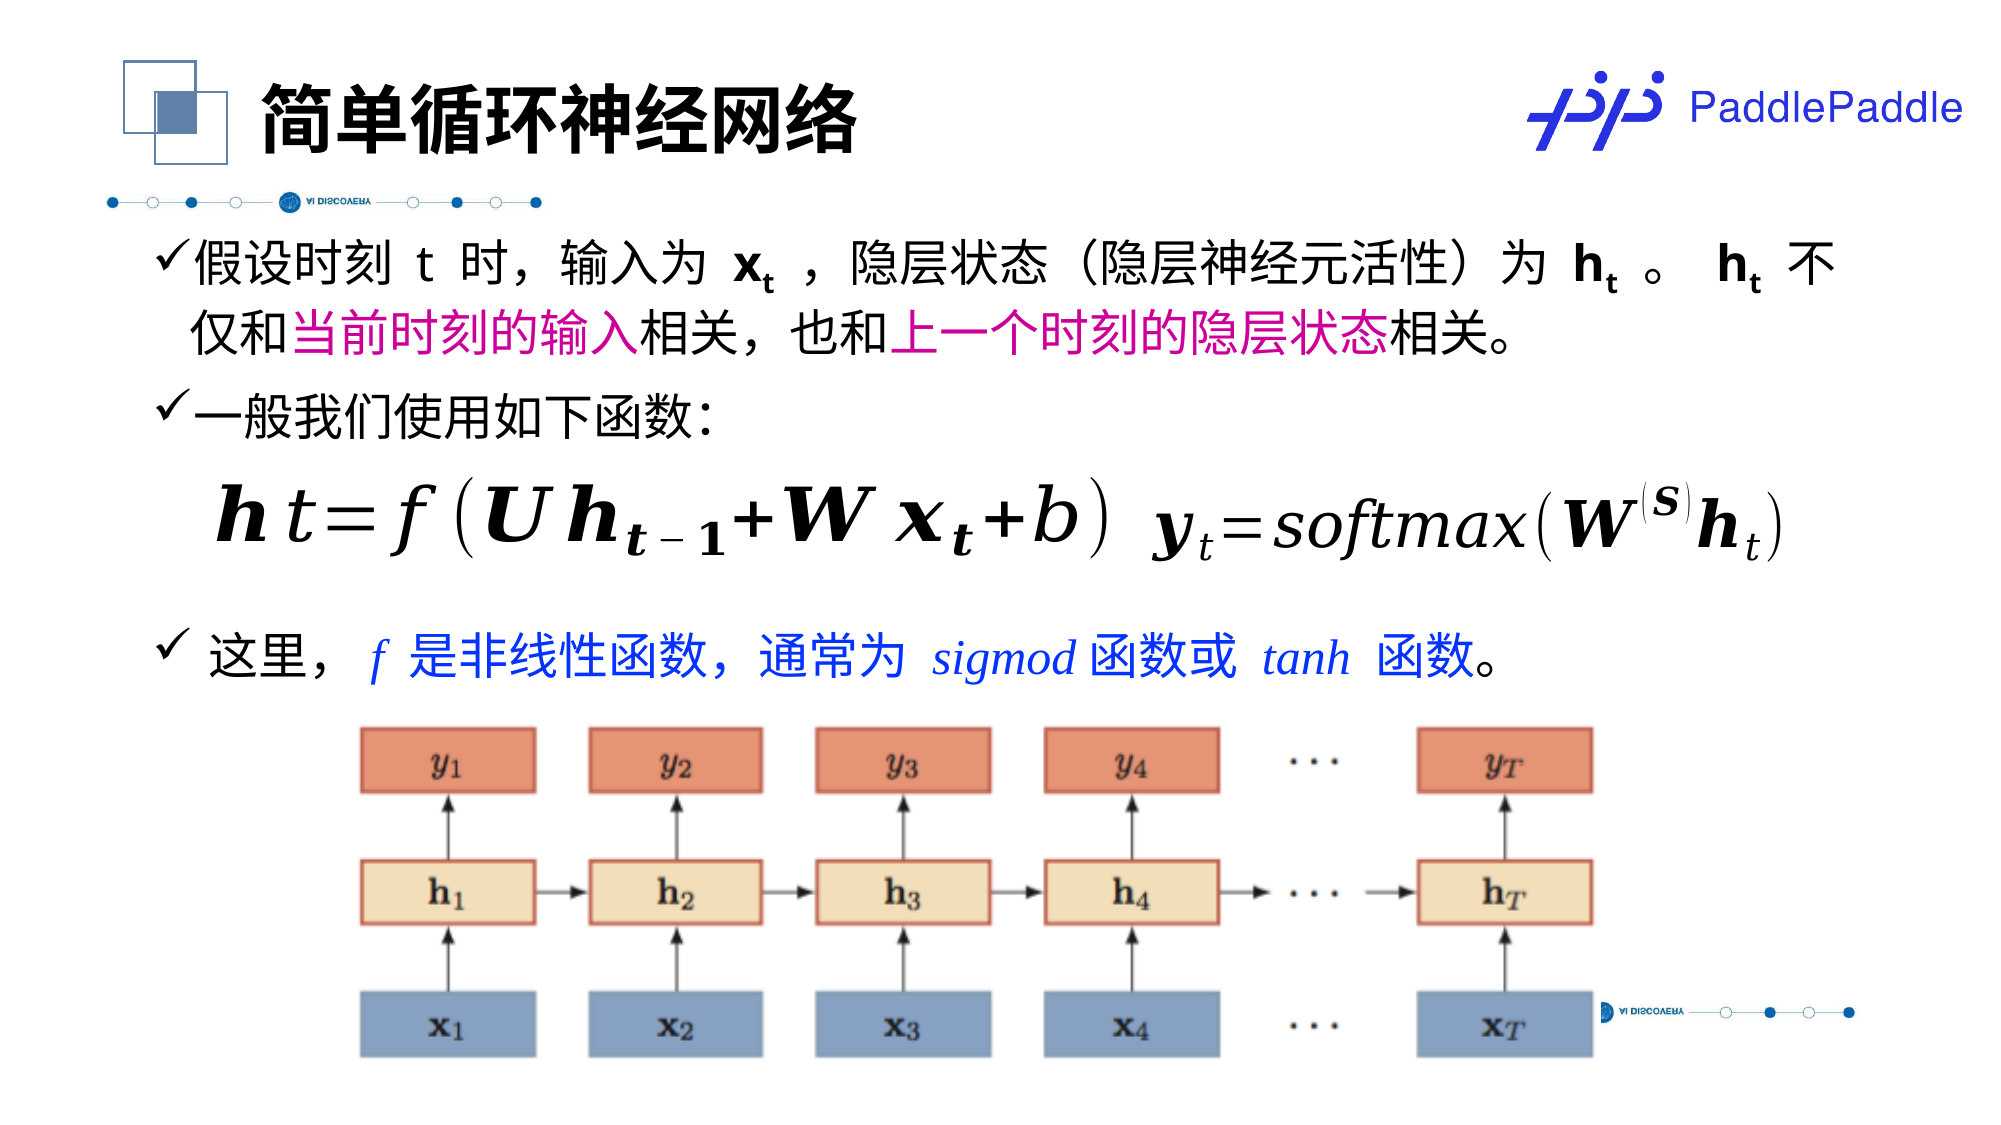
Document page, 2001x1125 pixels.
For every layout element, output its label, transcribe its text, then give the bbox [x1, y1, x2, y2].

text_box 假设时刻 t 时，输入为 xt ，隐层状态（隐层神经元活性）为 ht 。 ht 不仅和当前时刻的输入相关，也和上一个时刻的隐层状态相关。 一般我们使用如下函数： 这里，f 是非线性函数，通常为 sigmod函数或 tanh 函数。 [137, 229, 1863, 944]
picture [353, 722, 1863, 1070]
picture [1485, 42, 2000, 183]
picture [95, 180, 550, 229]
text_box 简单循环神经网络 [244, 65, 1896, 171]
